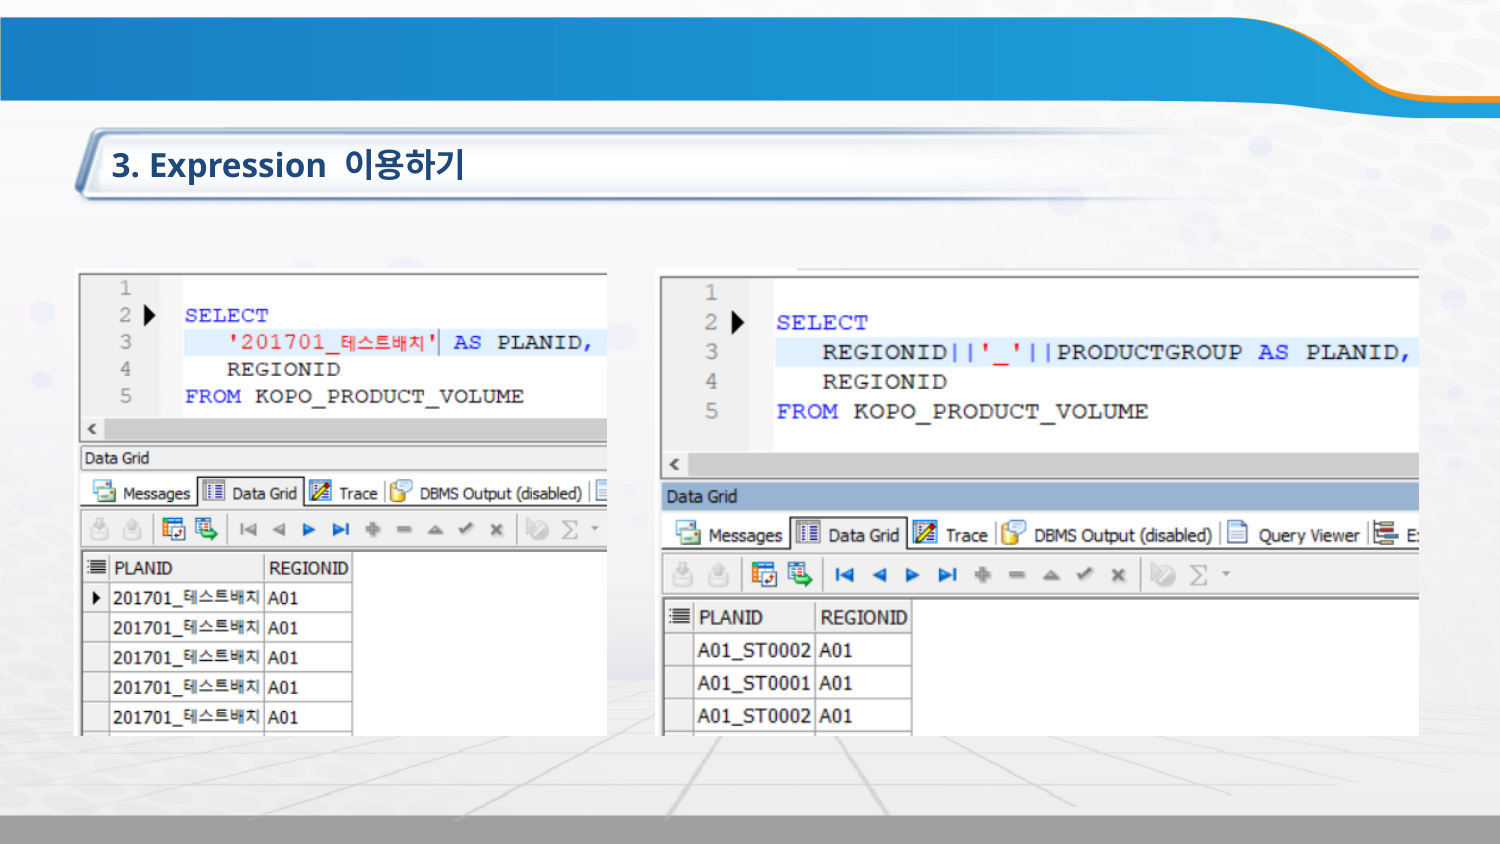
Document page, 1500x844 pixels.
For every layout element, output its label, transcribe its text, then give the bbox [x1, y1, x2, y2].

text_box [74, 126, 1289, 208]
text_box 2. 데이터 조회하기 [29, 0, 1175, 103]
picture [0, 0, 1500, 844]
